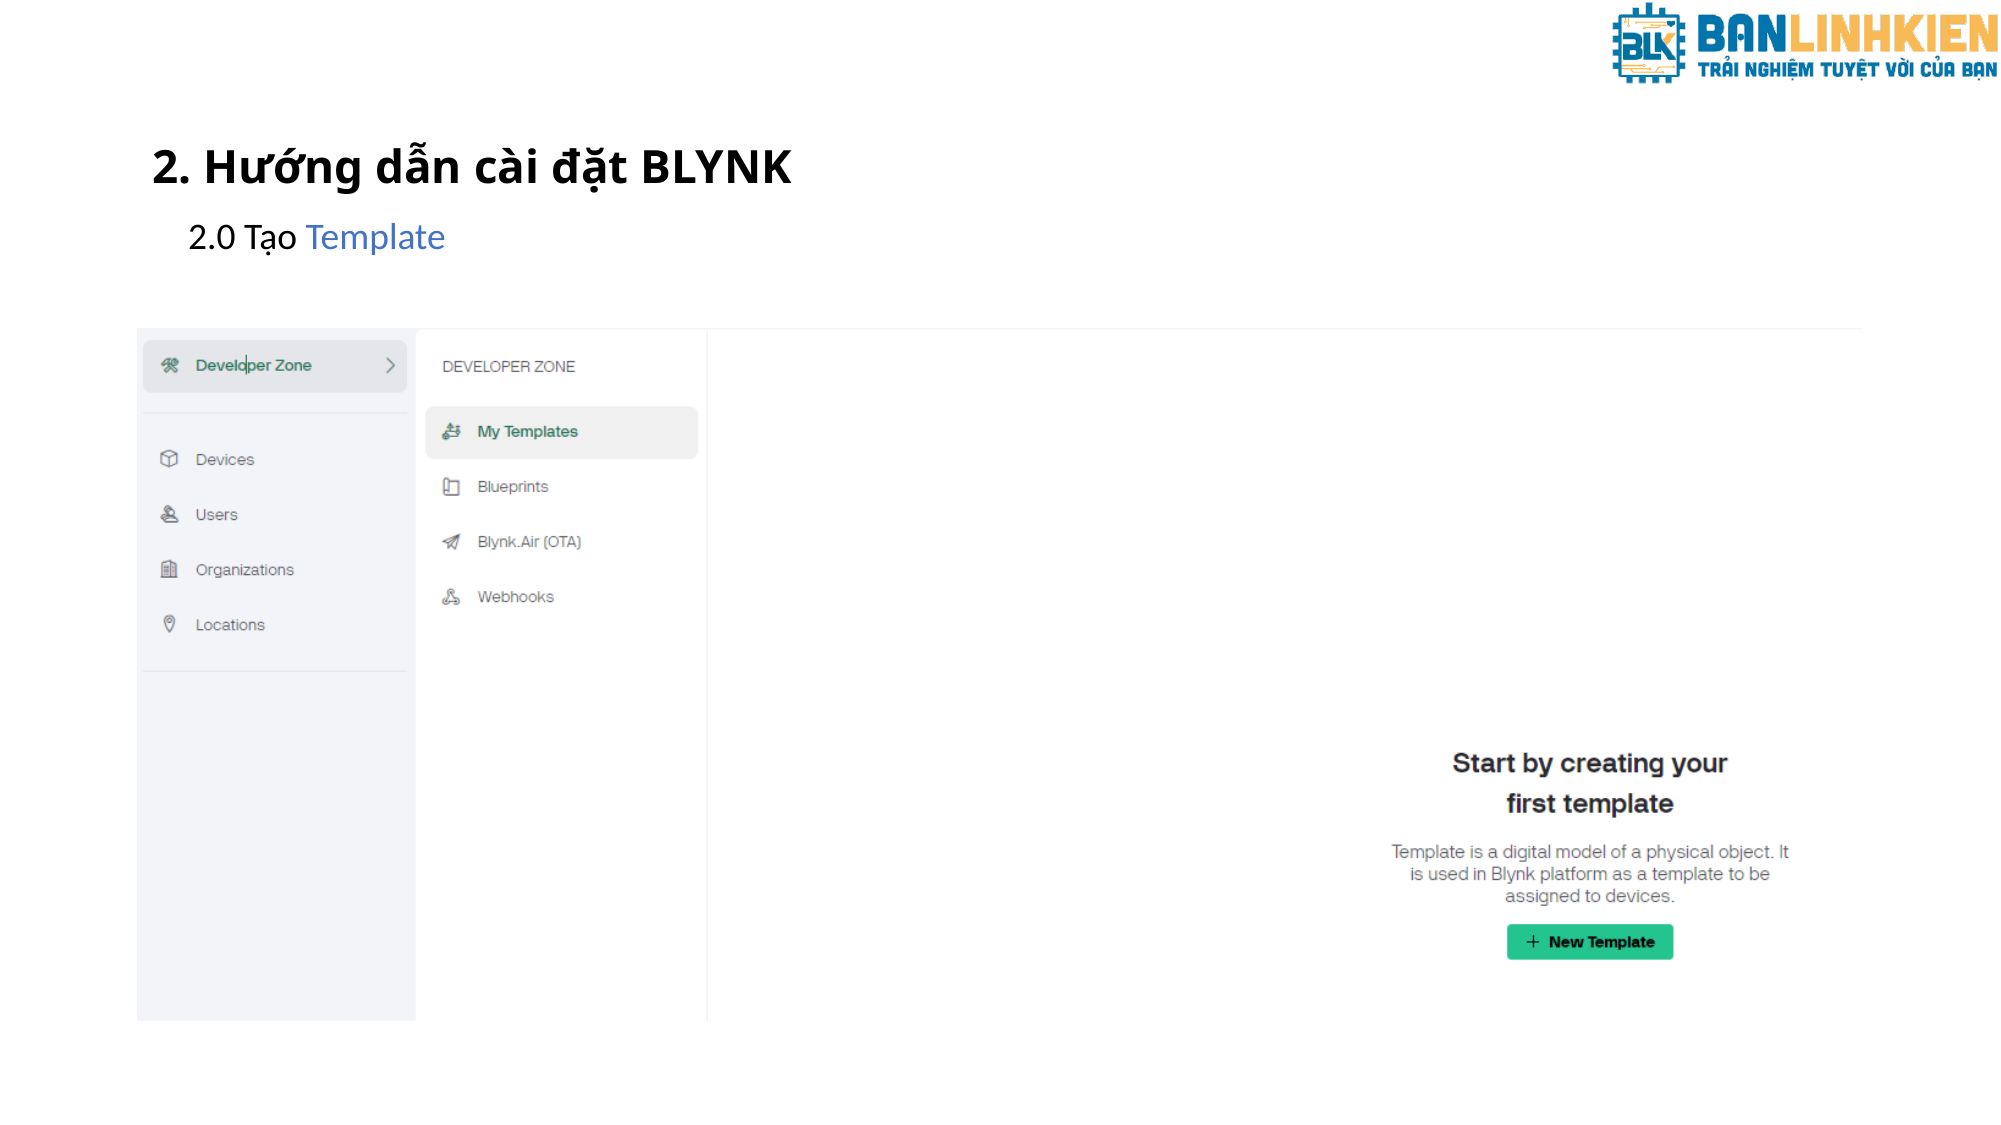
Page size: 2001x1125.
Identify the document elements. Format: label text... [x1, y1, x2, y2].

text_box 2.0 Tạo Template [173, 204, 636, 265]
picture [1610, 0, 2000, 86]
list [137, 328, 1863, 1021]
title 2. Hướng dẫn cài đặt BLYNK [137, 59, 1863, 278]
